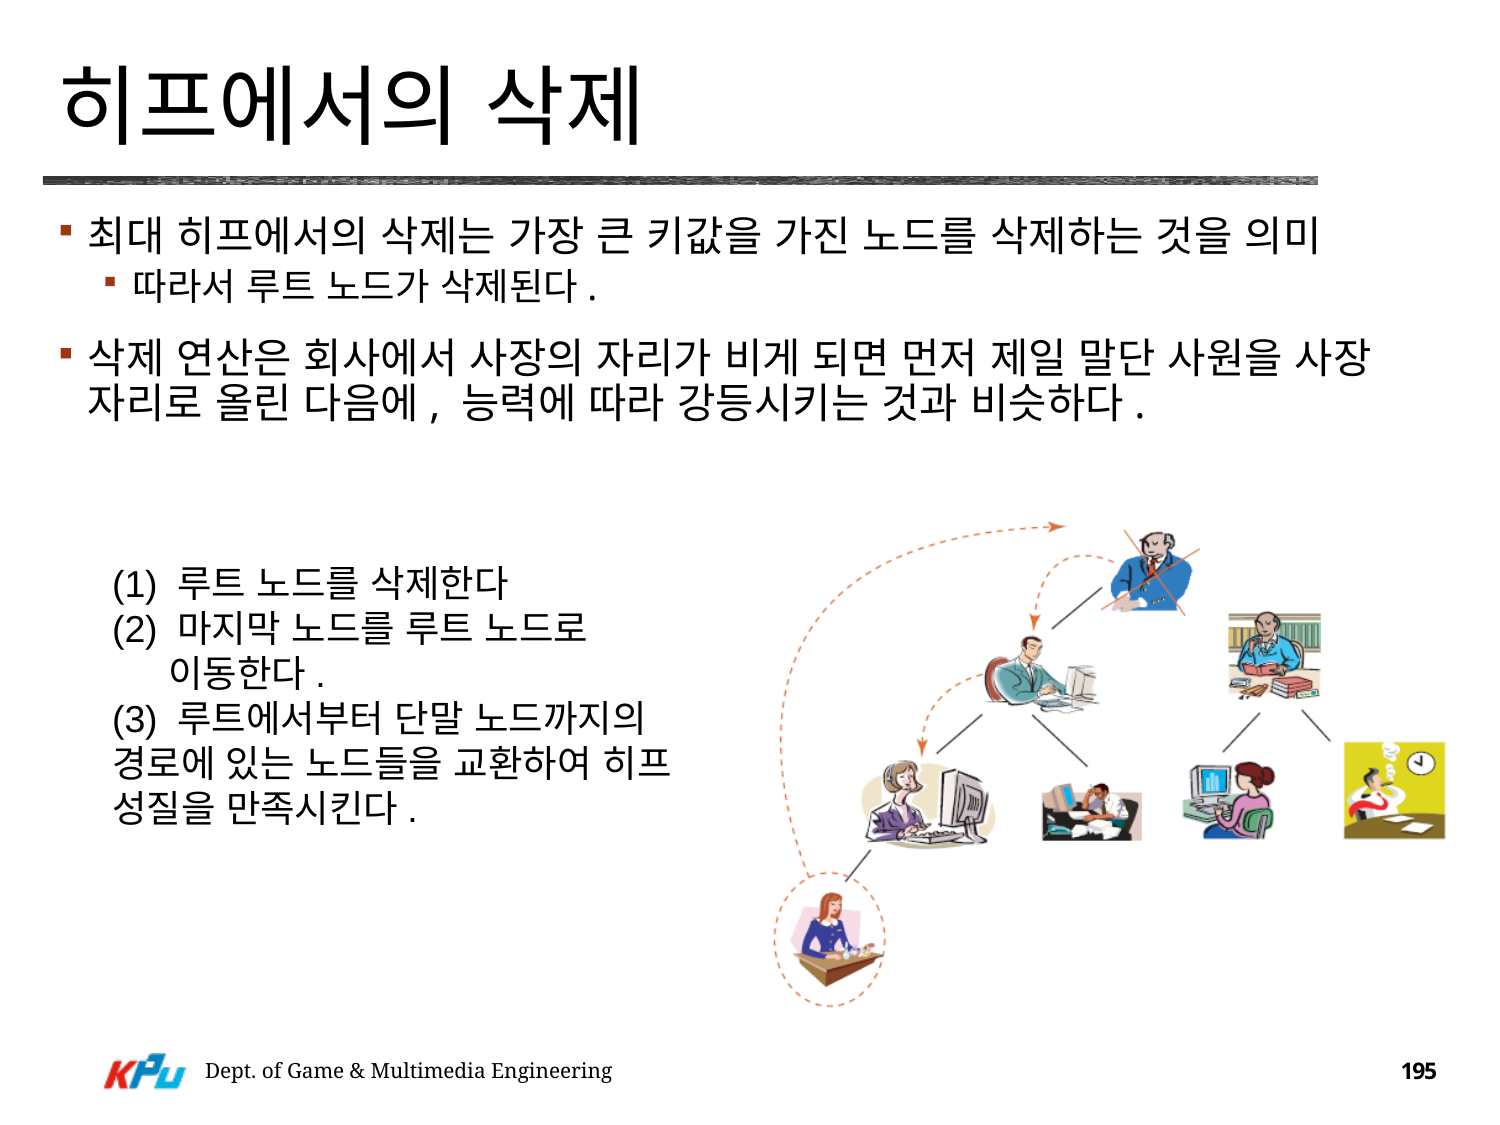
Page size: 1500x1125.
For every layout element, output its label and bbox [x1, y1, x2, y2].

picture [764, 511, 1452, 1015]
list [42, 207, 1458, 1013]
footer [190, 1042, 879, 1103]
title [42, 39, 1458, 182]
text_box [97, 552, 711, 838]
slide_number [1379, 1042, 1459, 1103]
picture [92, 1030, 191, 1120]
